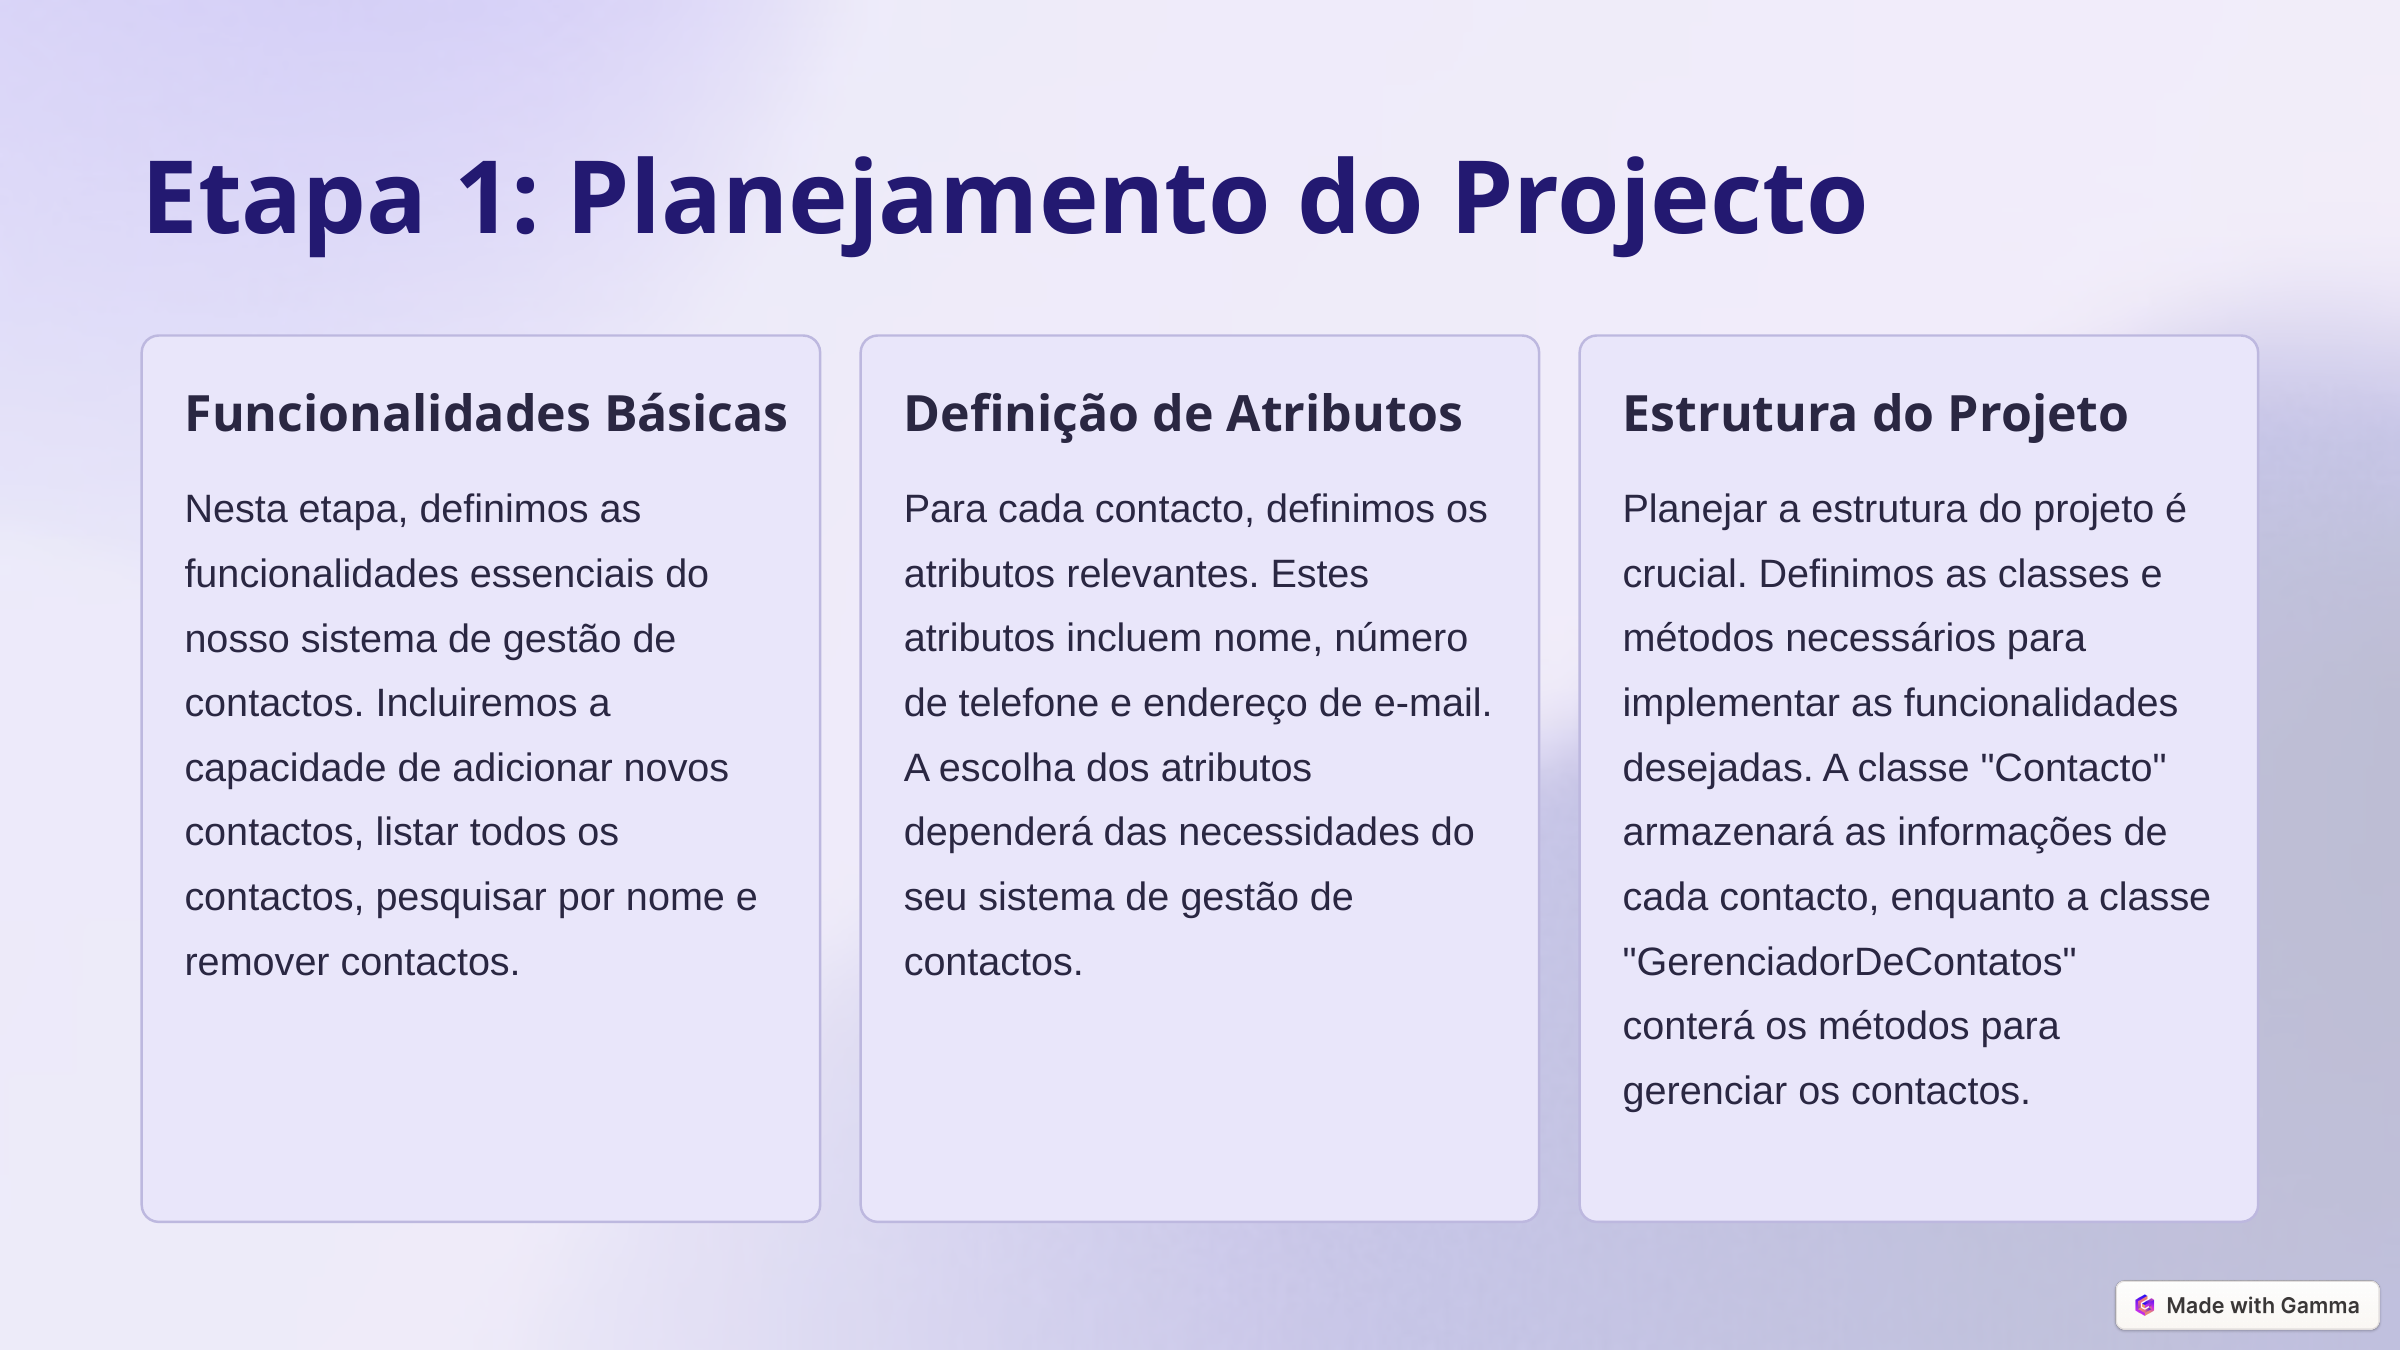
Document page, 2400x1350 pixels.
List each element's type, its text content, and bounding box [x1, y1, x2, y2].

text_box [141, 335, 821, 1222]
text_box Funcionalidades Básicas [184, 378, 763, 442]
text_box Estrutura do Projeto [1622, 378, 2129, 442]
text_box [860, 335, 1540, 1222]
text_box [1579, 335, 2259, 1222]
text_box Definição de Atributos [903, 378, 1436, 442]
text_box Planejar a estrutura do projeto é crucial. Definimos as classes e métodos necessários para implementar as funcionalidades desejadas. A classe "Contacto" armazenará as informações de cada contacto, enquanto a classe "GerenciadorDeContatos" conterá os métodos para gerenciar os contactos. [1622, 466, 2216, 1115]
text_box Para cada contacto, definimos os atributos relevantes. Estes atributos incluem nome, número de telefone e endereço de e-mail. A escolha dos atributos dependerá das necessidades do seu sistema de gestão de contactos. [903, 466, 1497, 1050]
text_box Etapa 1: Planejamento do Projecto [141, 128, 1707, 255]
text_box Nesta etapa, definimos as funcionalidades essenciais do nosso sistema de gestão de contactos. Incluiremos a capacidade de adicionar novos contactos, listar todos os contactos, pesquisar por nome e remover contactos. [184, 466, 778, 1179]
picture [2106, 1271, 2389, 1339]
